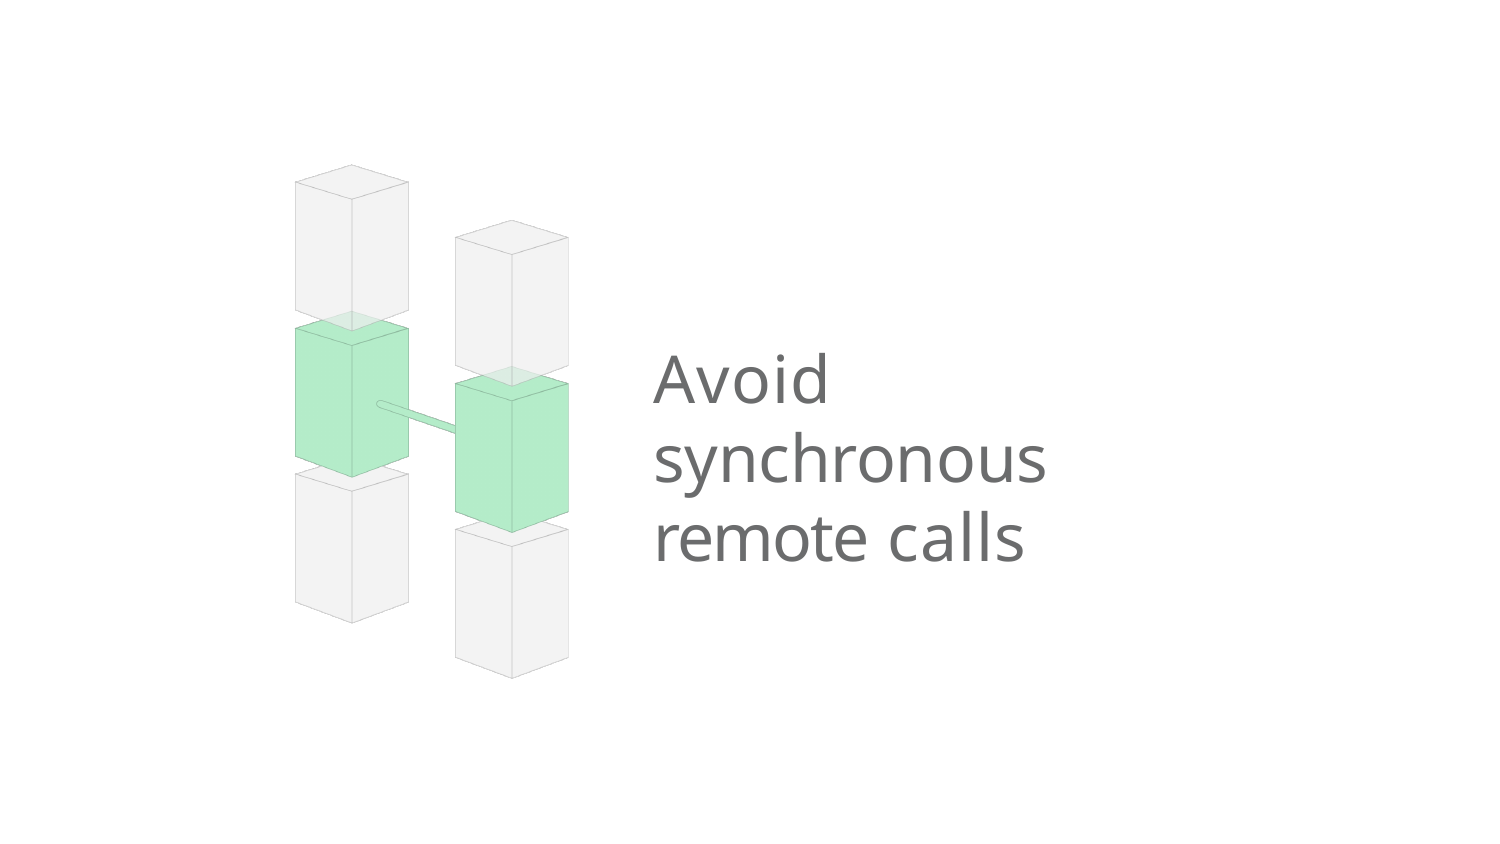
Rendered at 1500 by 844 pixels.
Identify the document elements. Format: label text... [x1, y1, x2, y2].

title Avoid synchronous remote calls [652, 337, 1168, 575]
text_box [294, 164, 569, 679]
